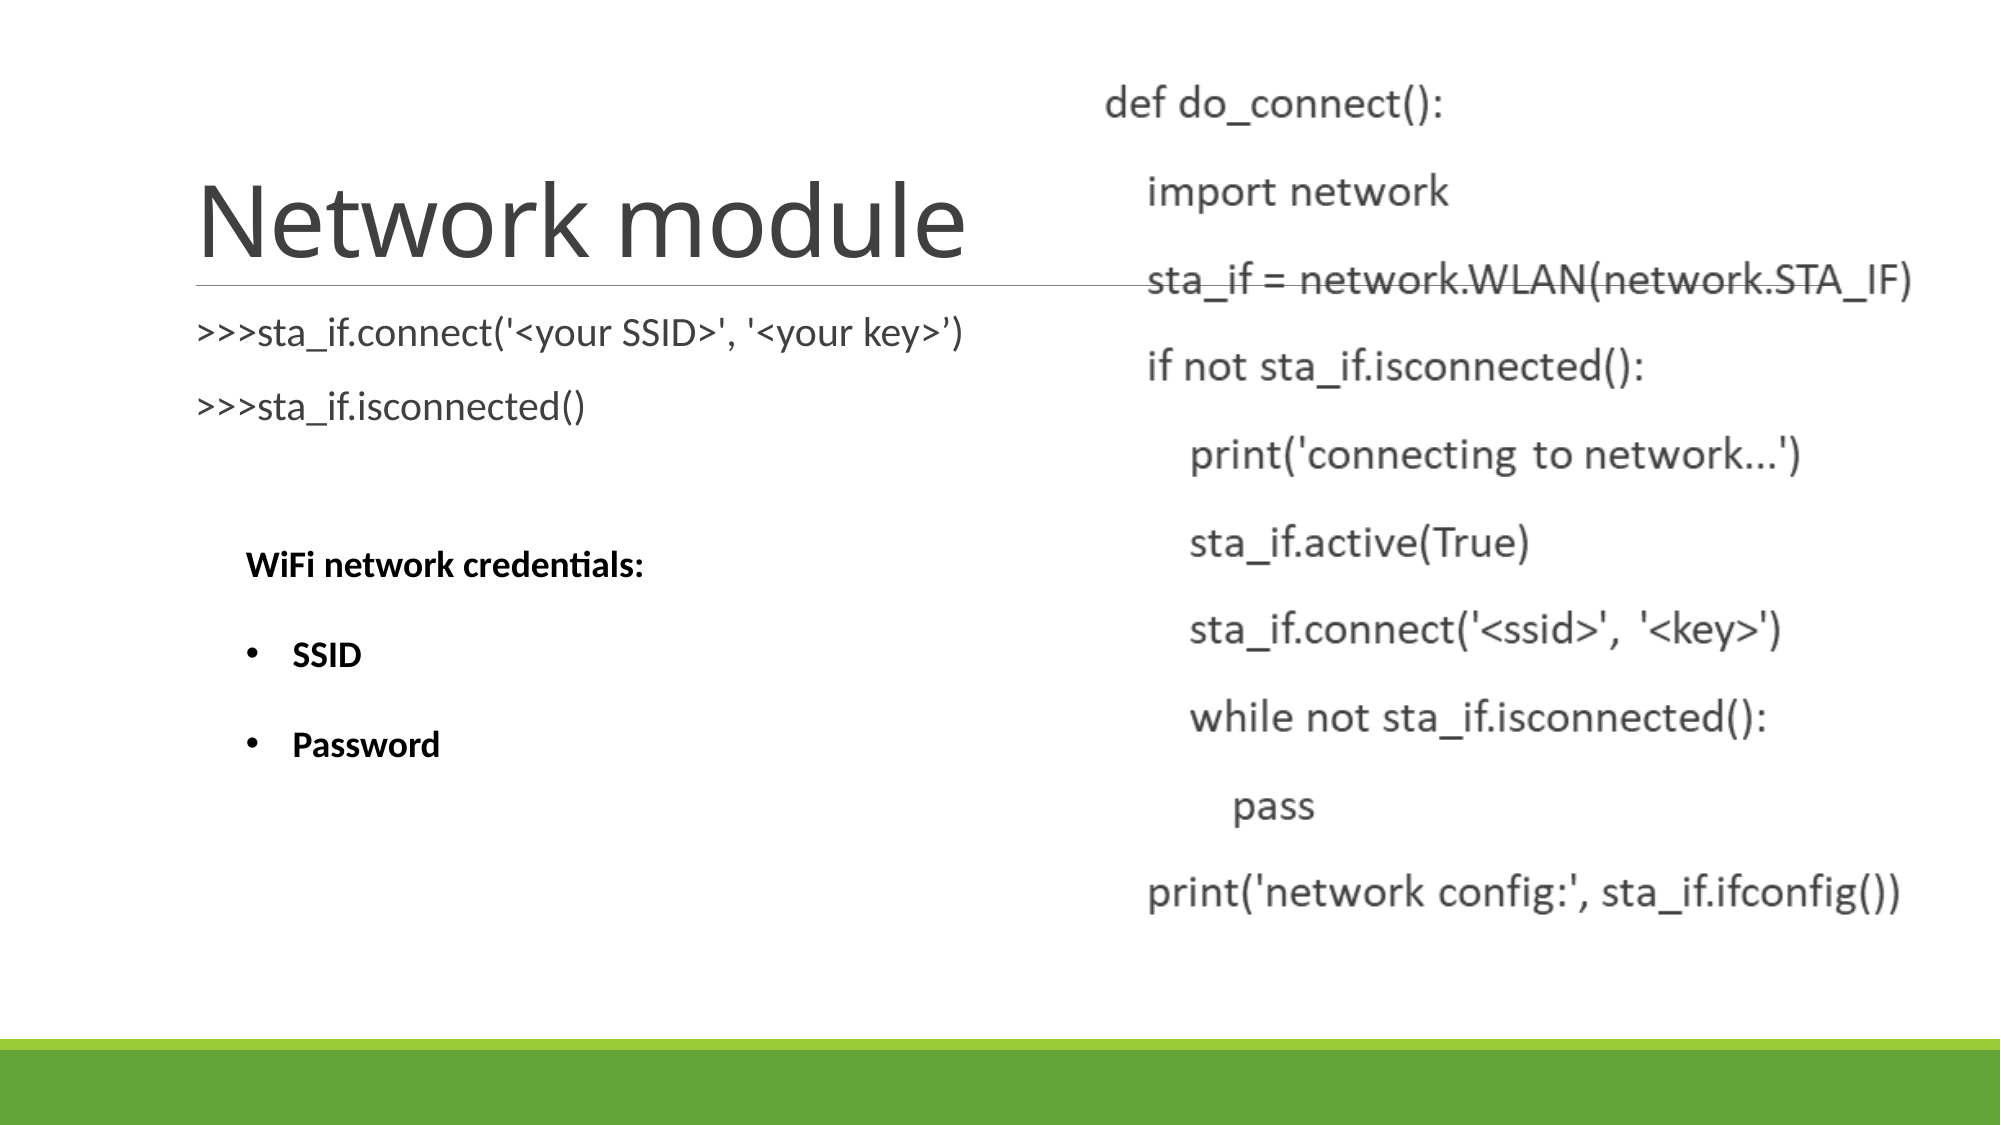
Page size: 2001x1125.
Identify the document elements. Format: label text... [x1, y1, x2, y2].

picture [1075, 58, 1943, 950]
title Network module [180, 47, 1830, 285]
list >>>sta_if.connect('<your SSID>', '<your key>’) >>>sta_if.isconnected() [180, 302, 983, 963]
text_box WiFi network credentials: SSID Password [231, 532, 932, 772]
